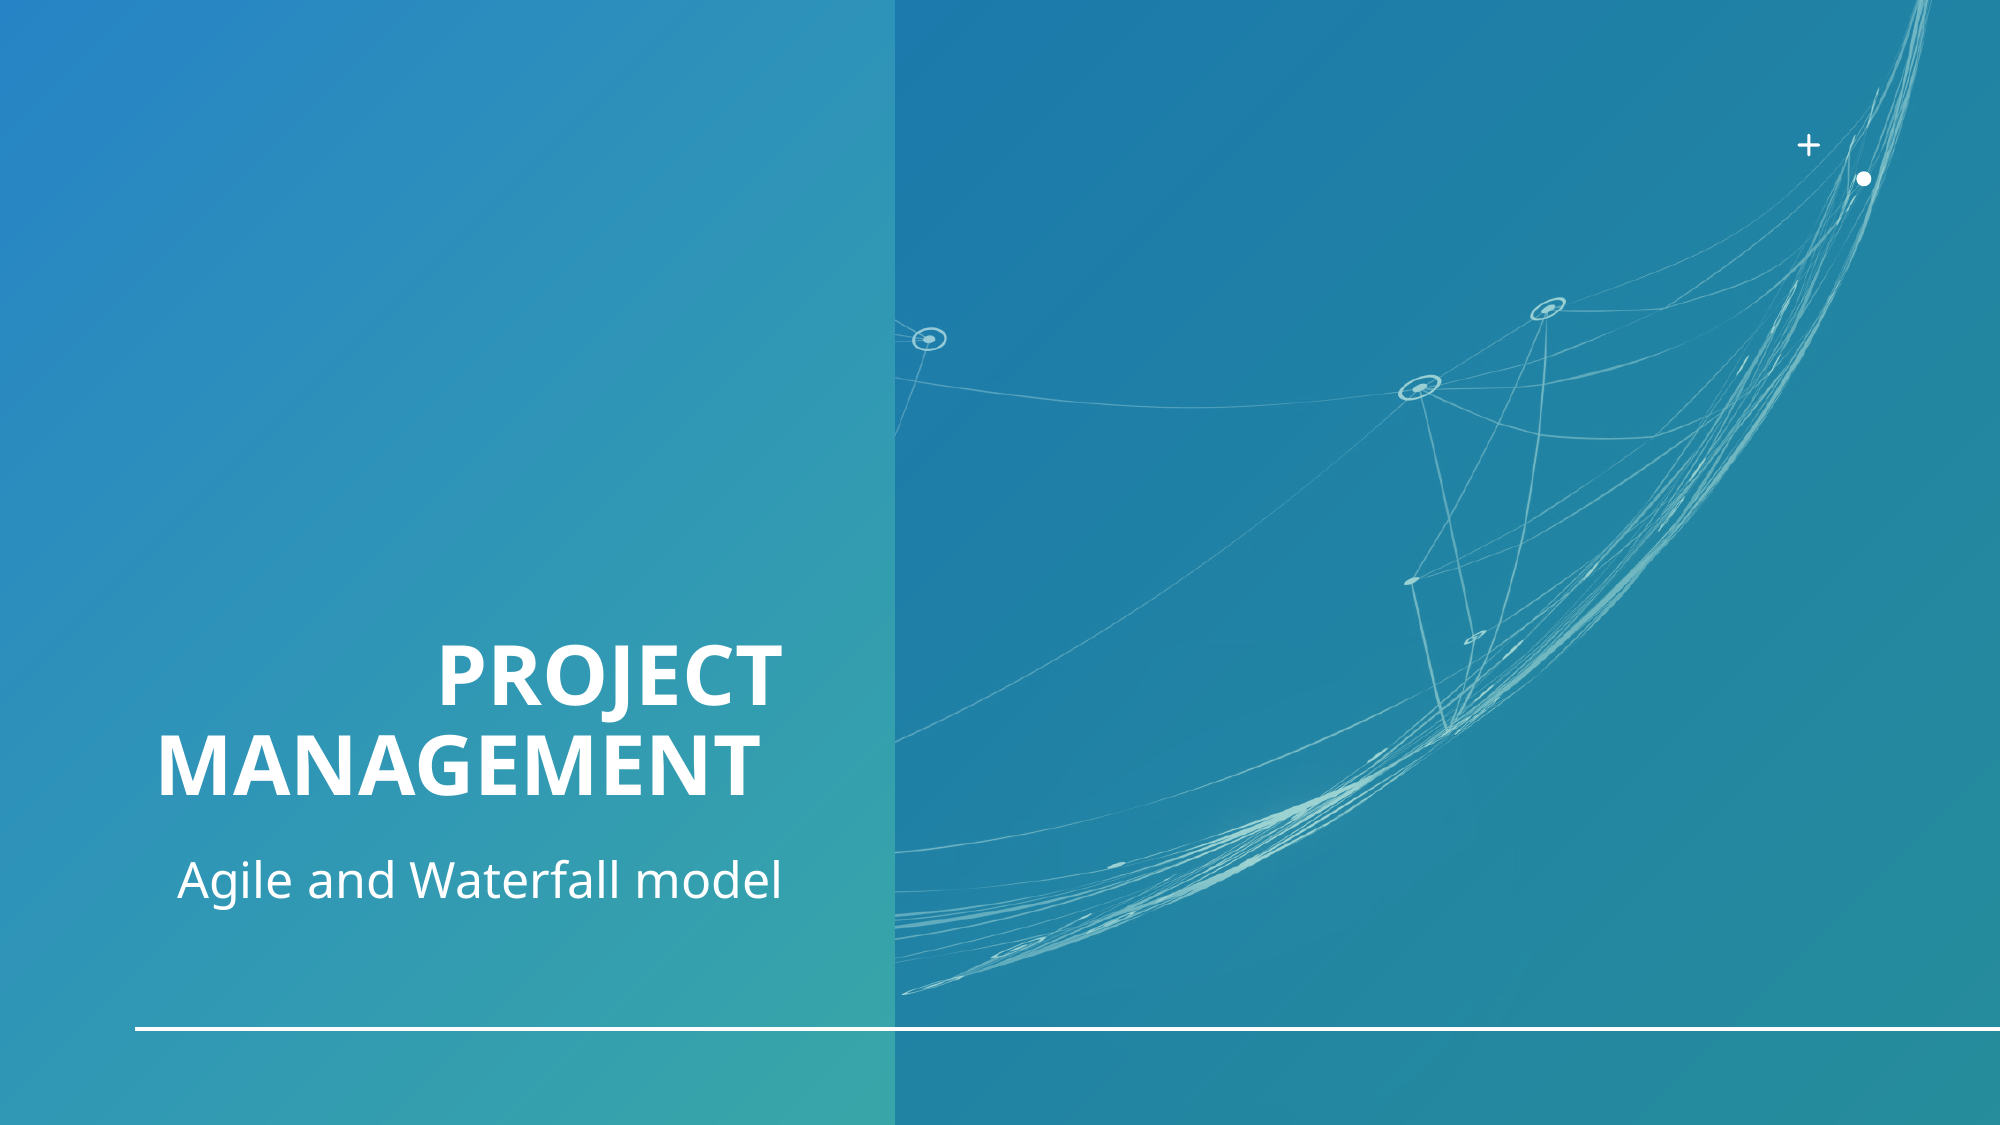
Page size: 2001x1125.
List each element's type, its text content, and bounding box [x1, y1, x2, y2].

title Project Management [130, 225, 799, 821]
text_box [0, 0, 895, 1125]
subtitle Agile and Waterfall model [130, 848, 799, 1011]
picture [895, 0, 2000, 1029]
picture [895, 1030, 2000, 1125]
